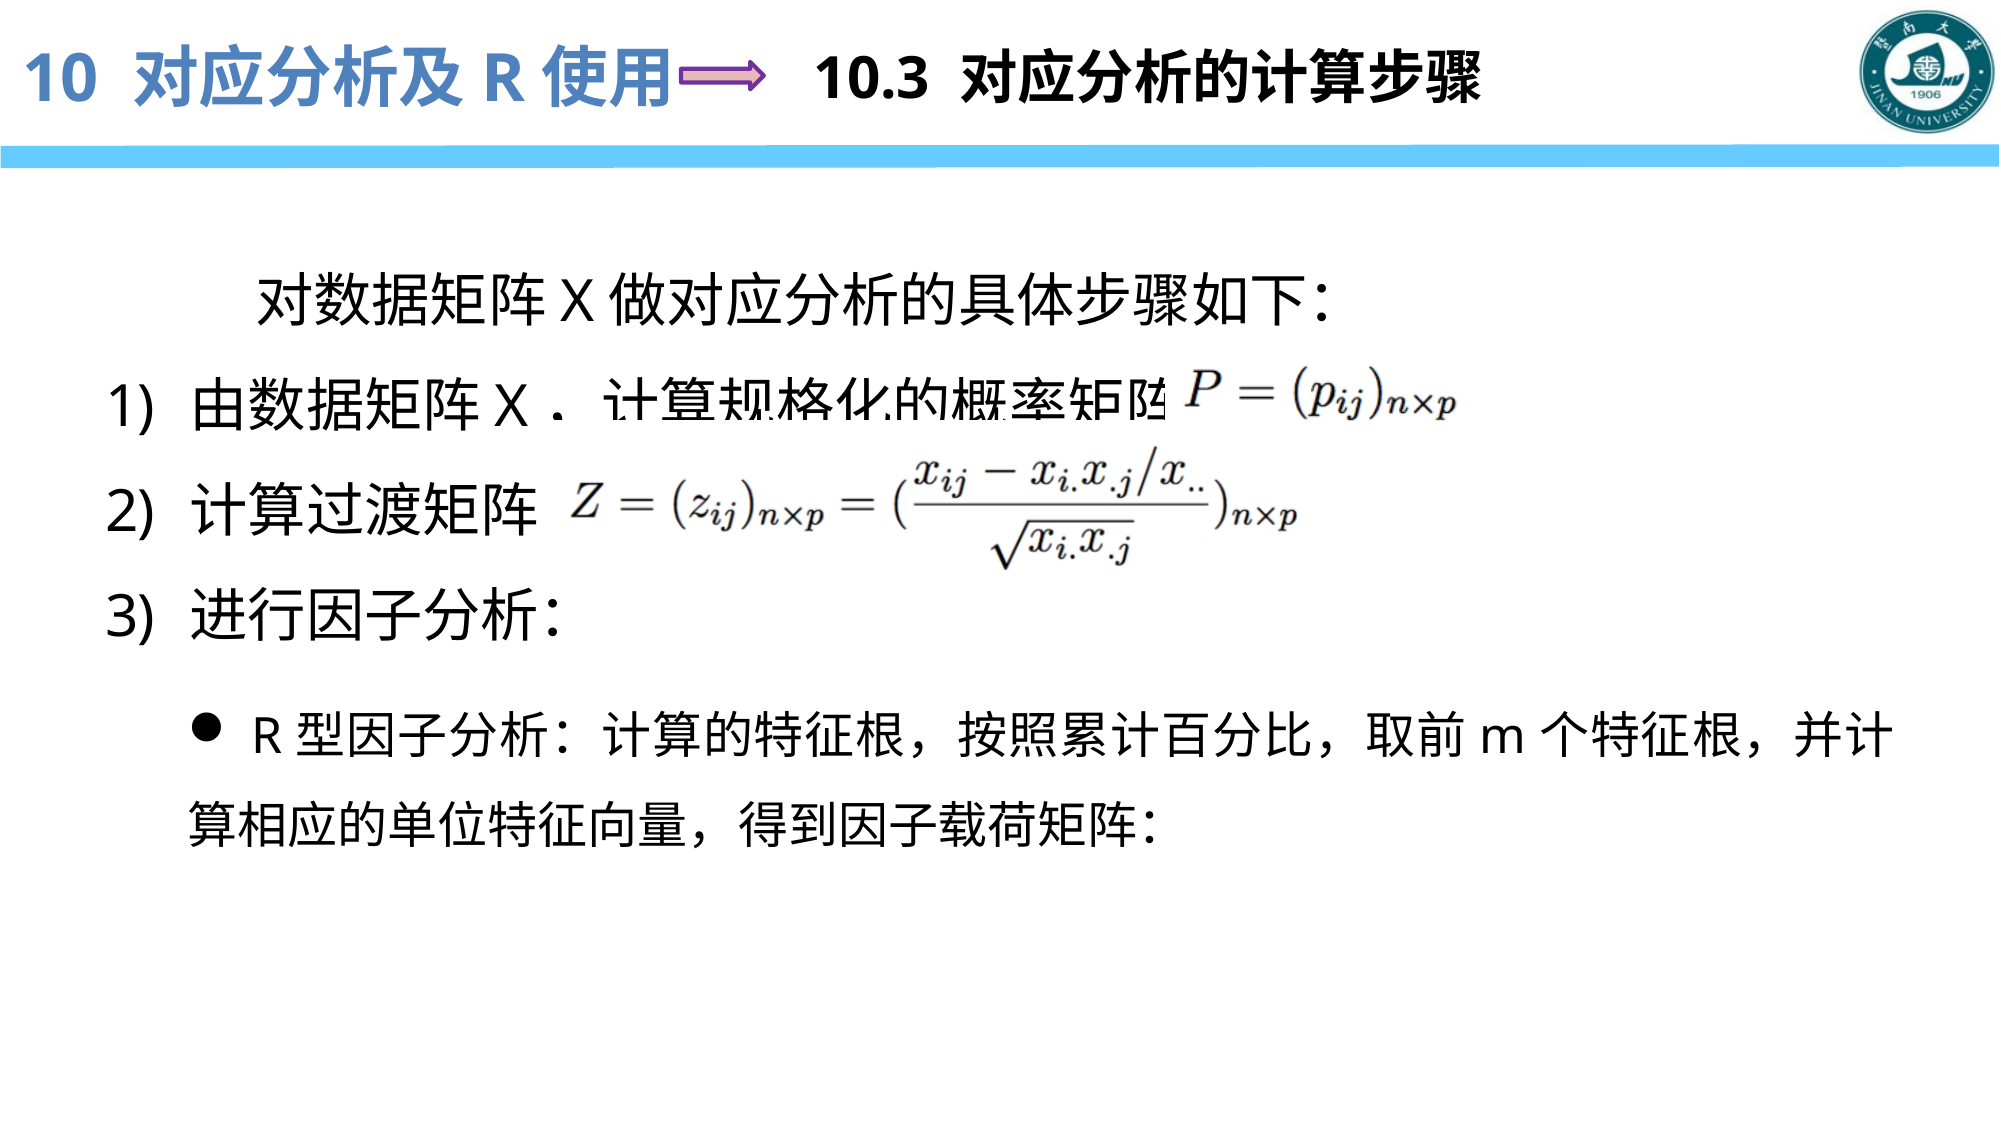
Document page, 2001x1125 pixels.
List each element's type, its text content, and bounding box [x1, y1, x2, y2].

text_box [678, 59, 766, 92]
text_box 对数据矩阵X做对应分析的具体步骤如下： 由数据矩阵X，计算规格化的概率矩阵 计算过渡矩阵 进行因子分析： [90, 220, 1910, 656]
picture [550, 356, 1482, 587]
text_box 10 对应分析及R使用 [7, 27, 922, 123]
picture [1856, 6, 1996, 134]
text_box 10.3 对应分析的计算步骤 [922, 32, 1510, 118]
